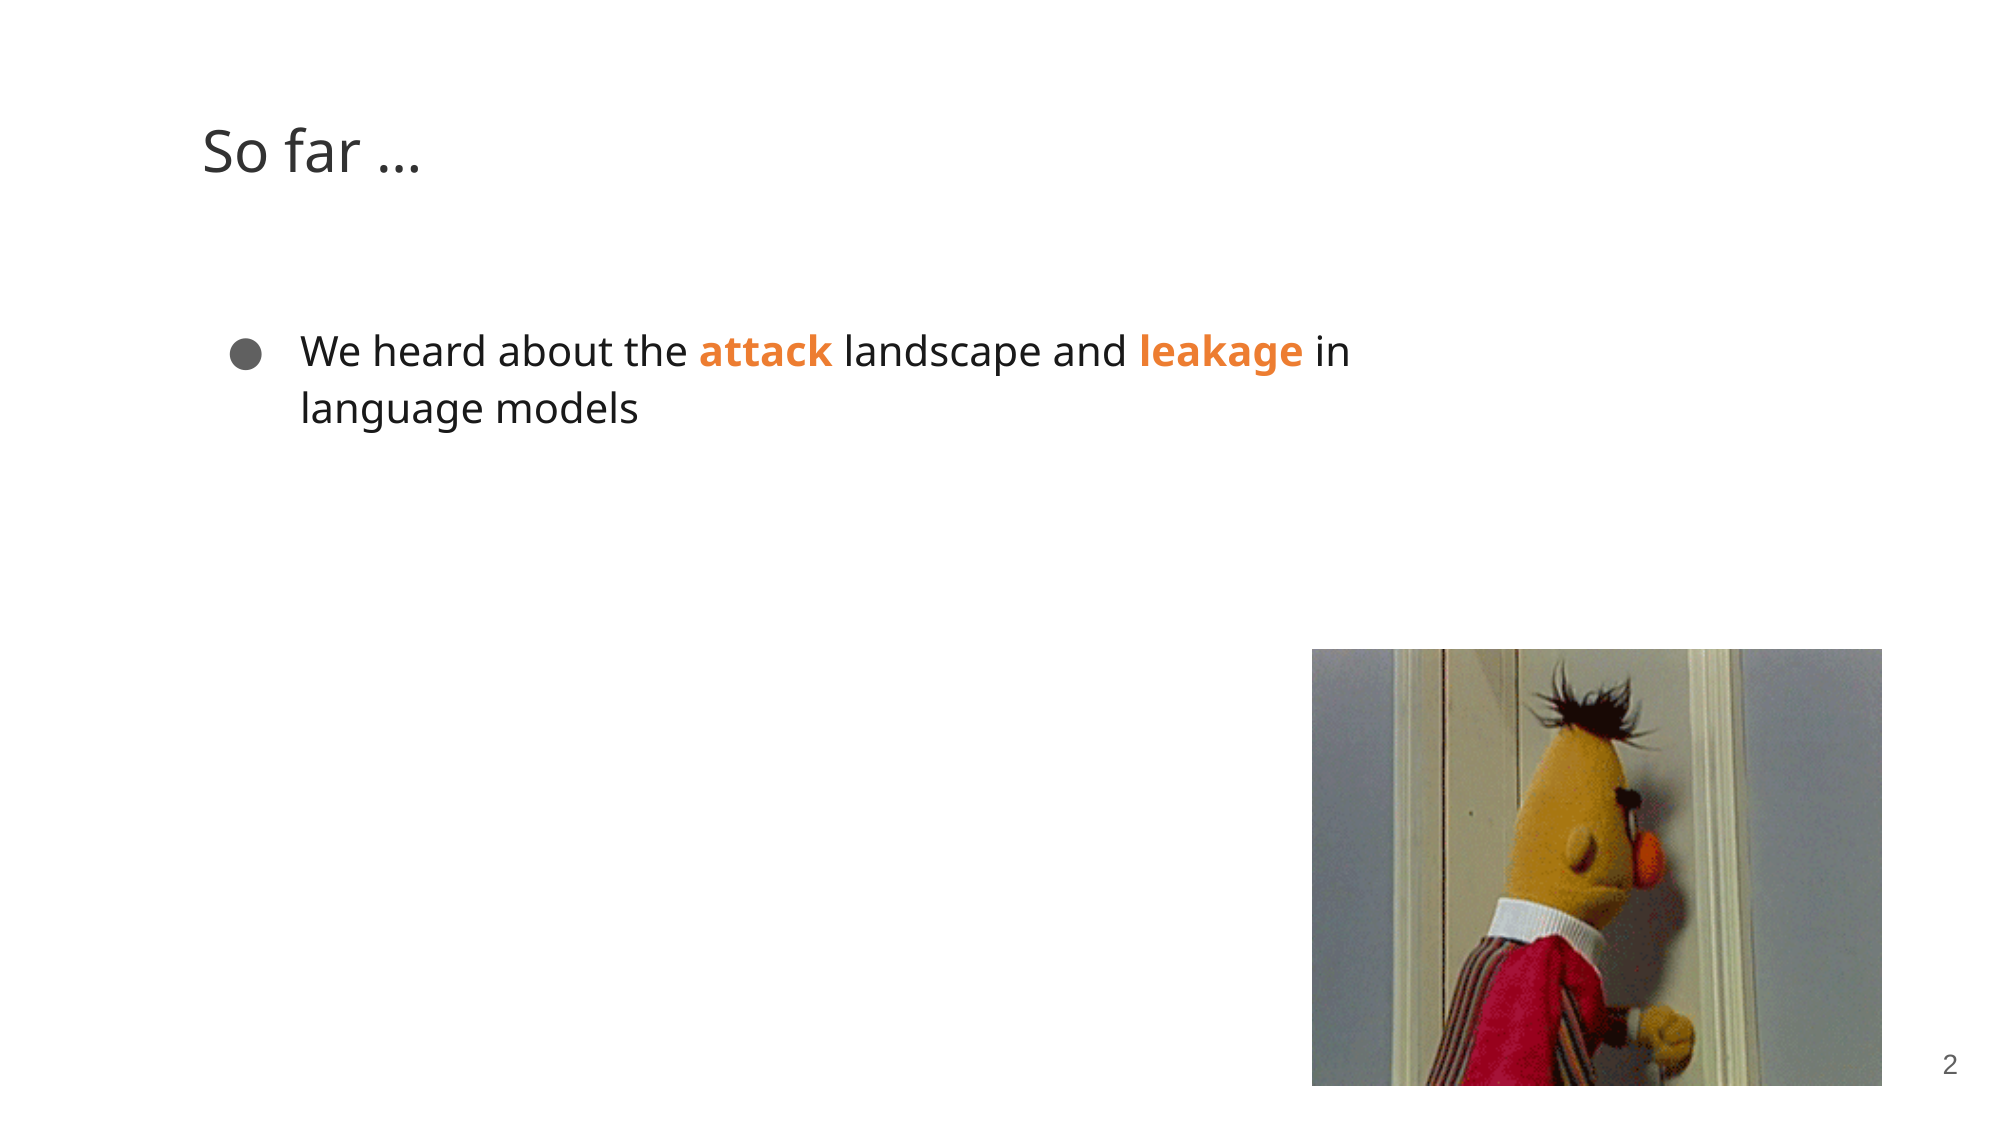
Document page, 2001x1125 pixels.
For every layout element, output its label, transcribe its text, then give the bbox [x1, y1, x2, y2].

title So far … [202, 114, 1790, 190]
picture [1312, 649, 1883, 1087]
slide_number 2 [1853, 1019, 1974, 1106]
list We heard about the attack landscape and leakage in language models [200, 316, 1415, 965]
